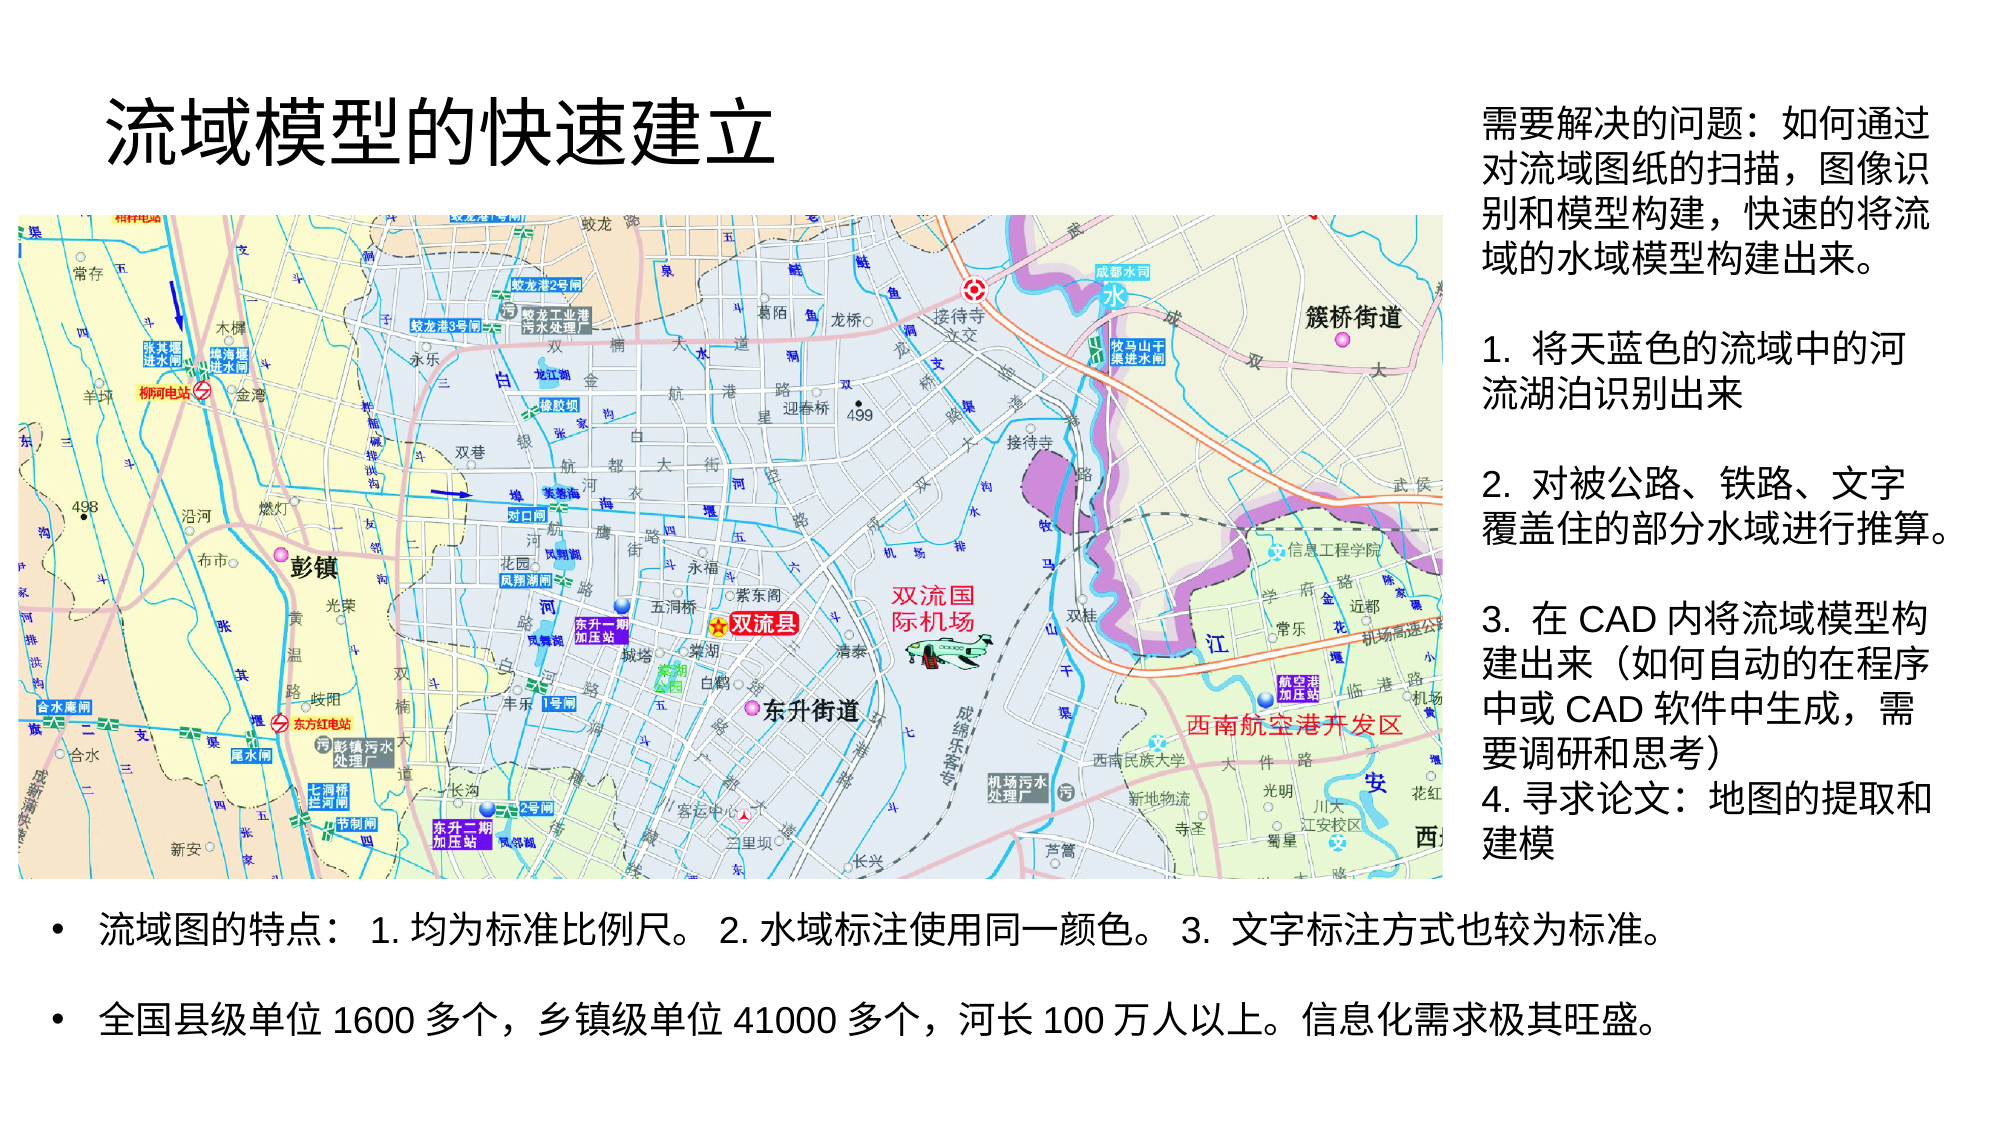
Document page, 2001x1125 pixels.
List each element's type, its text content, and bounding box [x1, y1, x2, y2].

picture [18, 215, 1443, 879]
text_box 流域图的特点：1.均为标准比例尺。2.水域标注使用同一颜色。3. 文字标注方式也较为标准。 全国县级单位1600多个，乡镇级单位41000多个，河长100万人以上。信息化需求极其旺盛。 [36, 898, 1921, 1049]
text_box 需要解决的问题：如何通过对流域图纸的扫描，图像识别和模型构建，快速的将流域的水域模型构建出来。 1. 将天蓝色的流域中的河流湖泊识别出来 2. 对被公路、铁路、文字覆盖住的部分水域进行推算。 3. 在CAD内将流域模型构建出来（如何自动的在程序中或CAD软件中生成，需要调研和思考） 4.寻求论文：地图的提取和建模 [1466, 92, 1953, 918]
title 流域模型的快速建立 [88, 0, 1814, 185]
